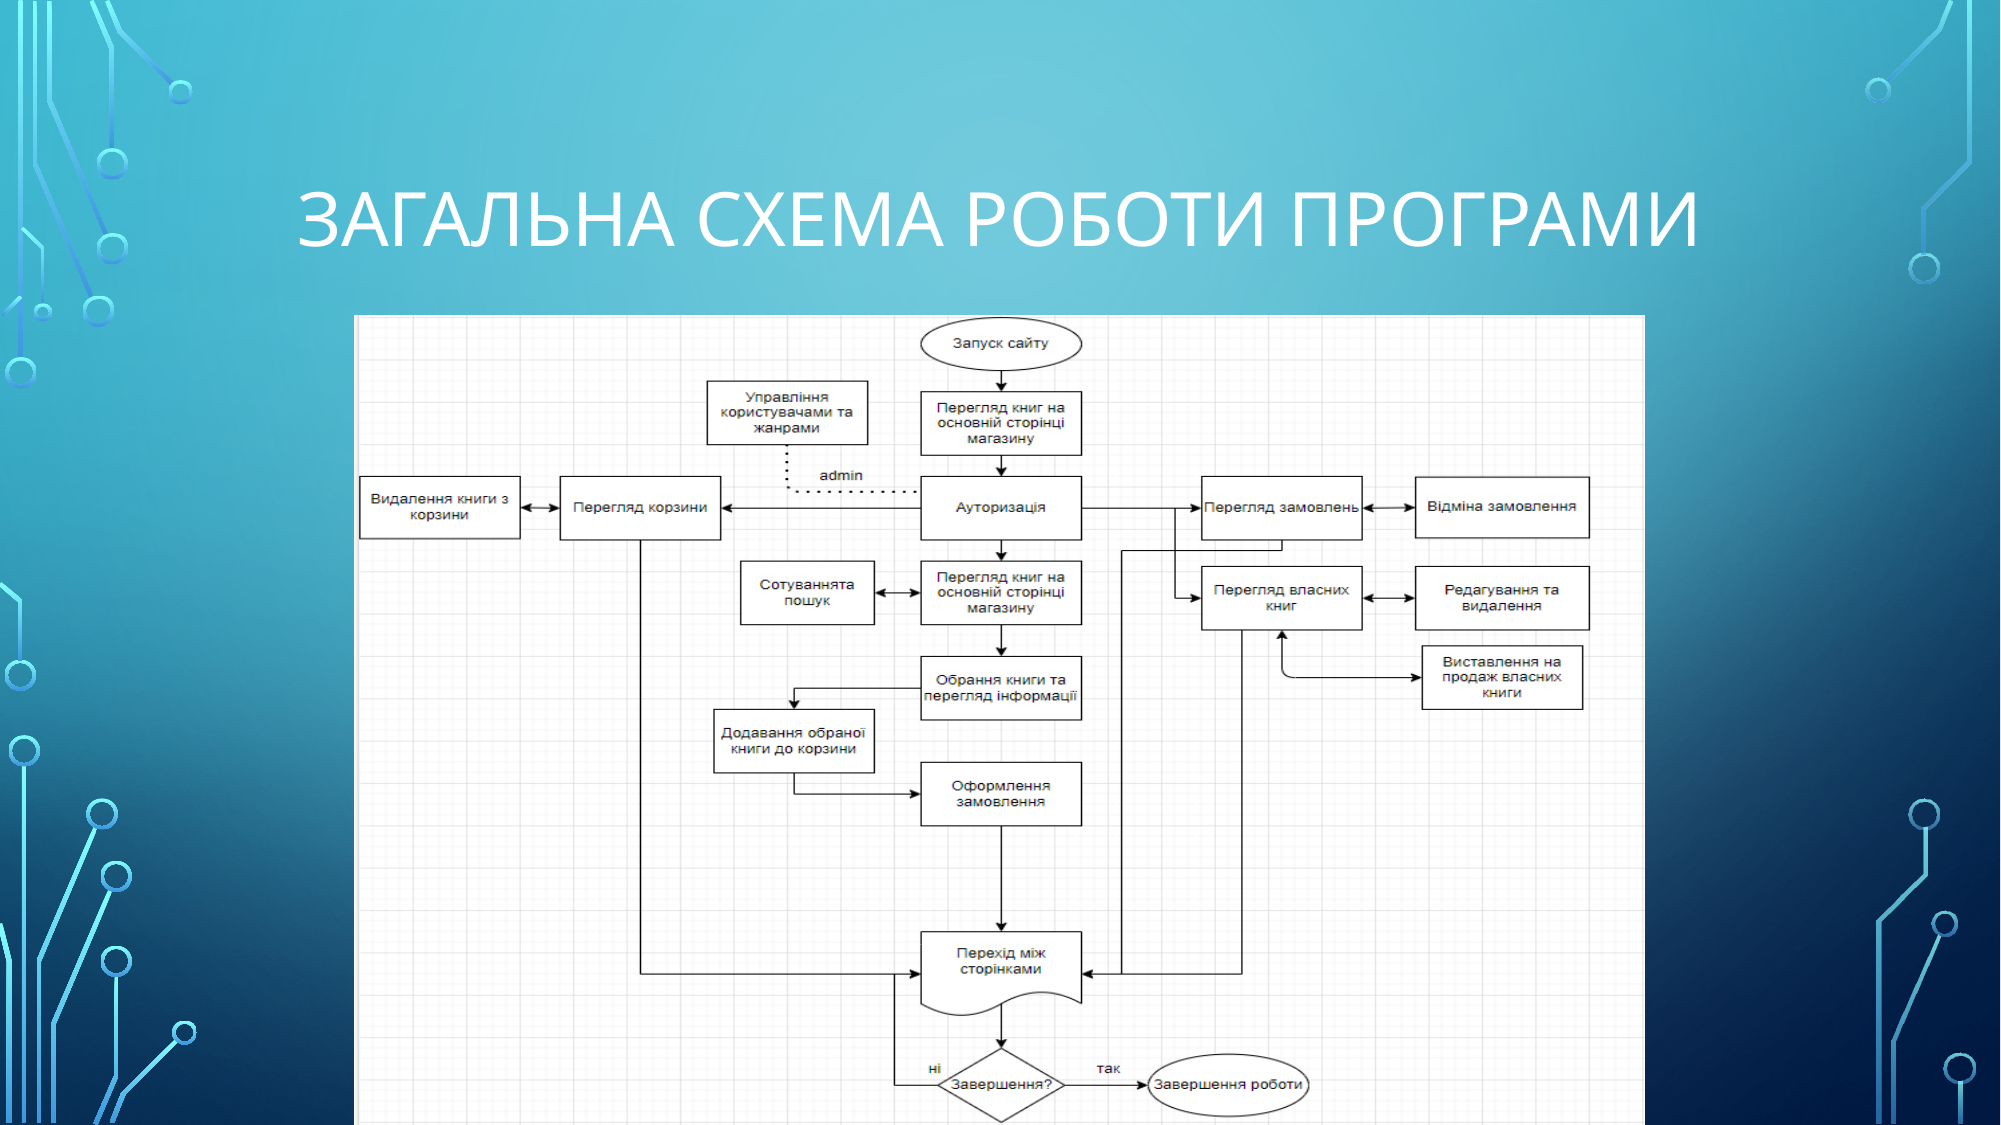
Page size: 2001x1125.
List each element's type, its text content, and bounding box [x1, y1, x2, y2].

picture [354, 315, 1645, 1125]
title Загальна схема роботи програми [187, 101, 1813, 344]
